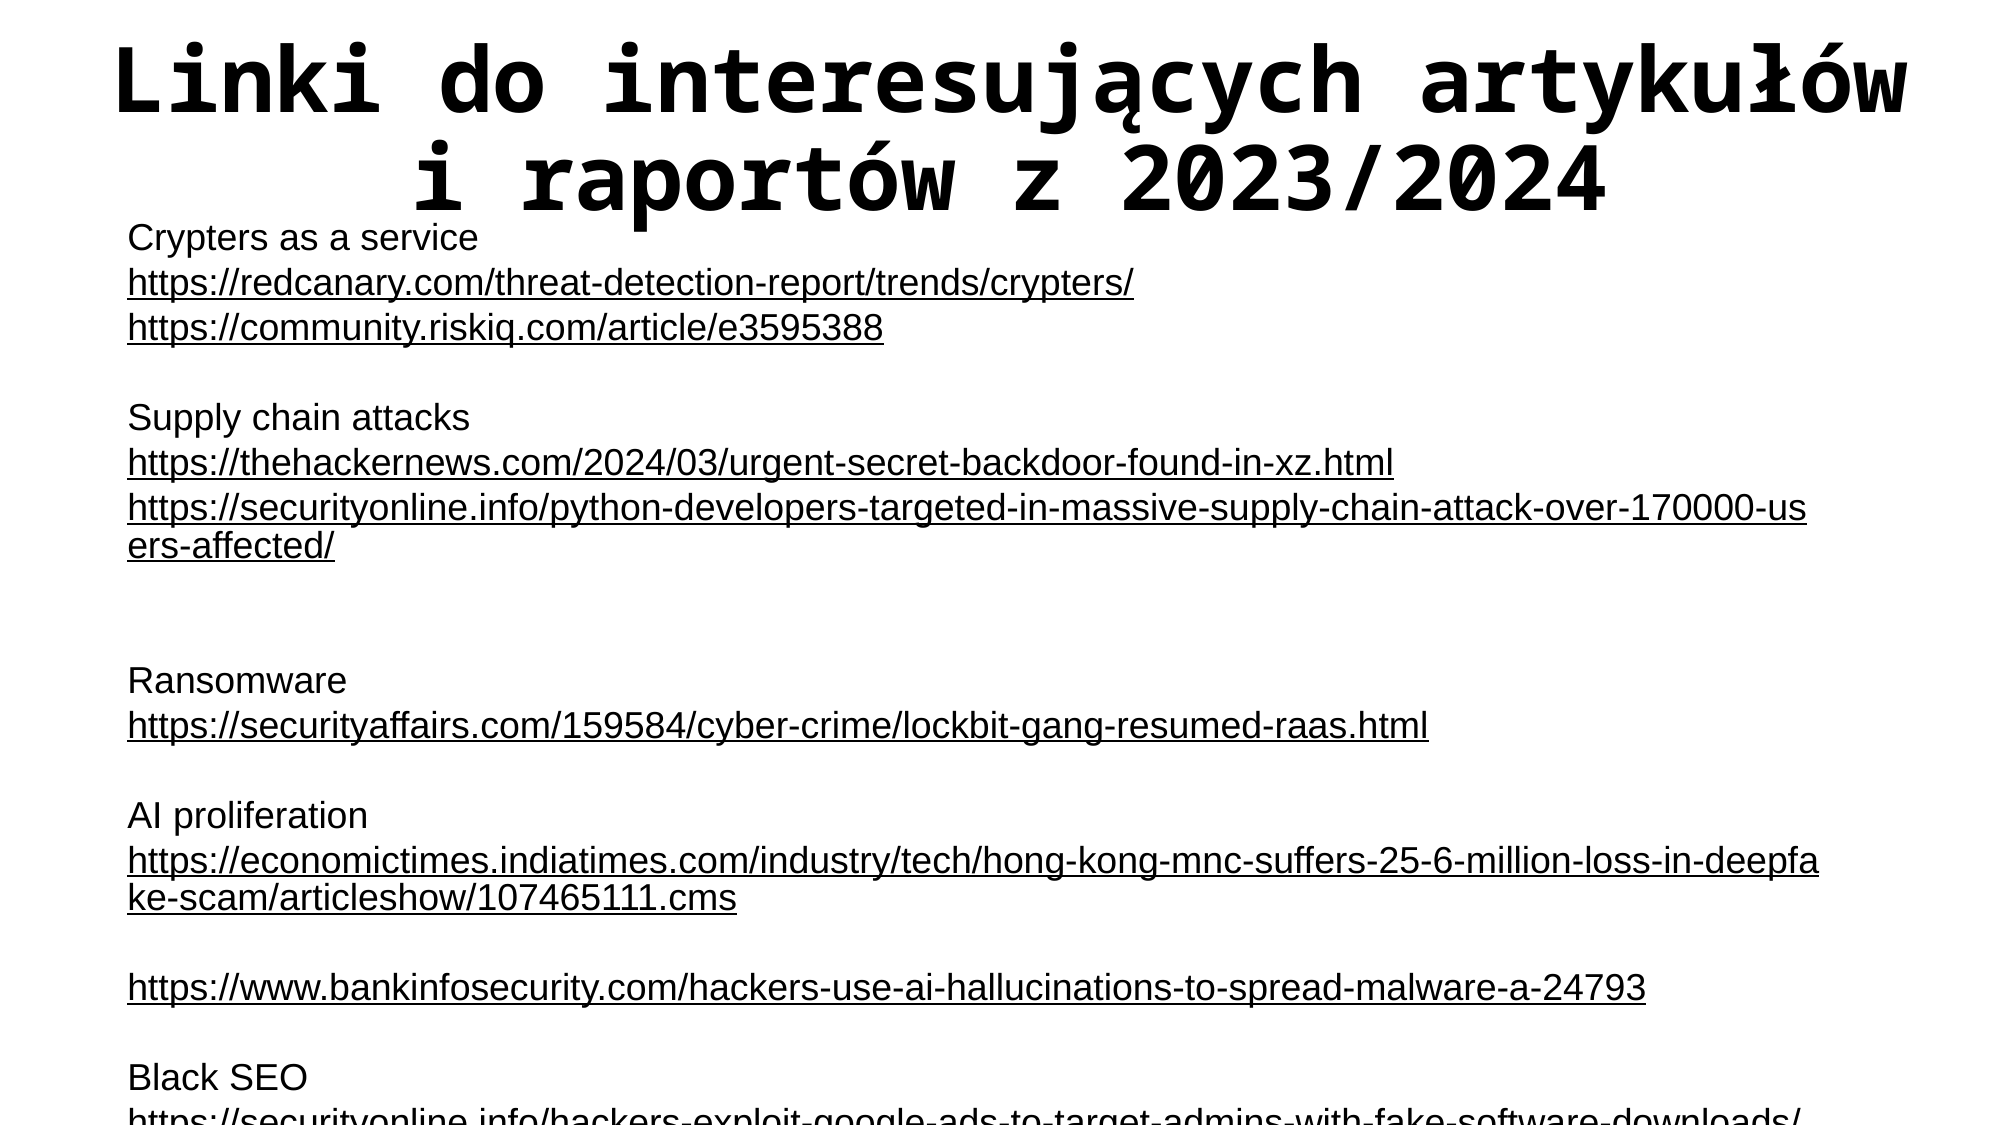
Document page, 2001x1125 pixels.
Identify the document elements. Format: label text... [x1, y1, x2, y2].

title Linki do interesujących artykułów i raportów z 2023/2024 [45, 12, 1977, 251]
text_box Crypters as a service https://redcanary.com/threat-detection-report/trends/crypters/ https://community.riskiq.com/article/e3595388 Supply chain attacks https://thehackernews.com/2024/03/urgent-secret-backdoor-found-in-xz.html https://securityonline.info/python-developers-targeted-in-massive-supply-chain-attack-over-170000-users-affected/ Ransomware https://securityaffairs.com/159584/cyber-crime/lockbit-gang-resumed-raas.html AI proliferation https://economictimes.indiatimes.com/industry/tech/hong-kong-mnc-suffers-25-6-million-loss-in-deepfake-scam/articleshow/107465111.cms https://www.bankinfosecurity.com/hackers-use-ai-hallucinations-to-spread-malware-a-24793 Black SEO https://securityonline.info/hackers-exploit-google-ads-to-target-admins-with-fake-software-downloads/ https://thedfirreport.com/2024/02/26/seo-poisoning-to-domain-control-the-gootloader-saga-continues/ [112, 206, 1838, 1125]
